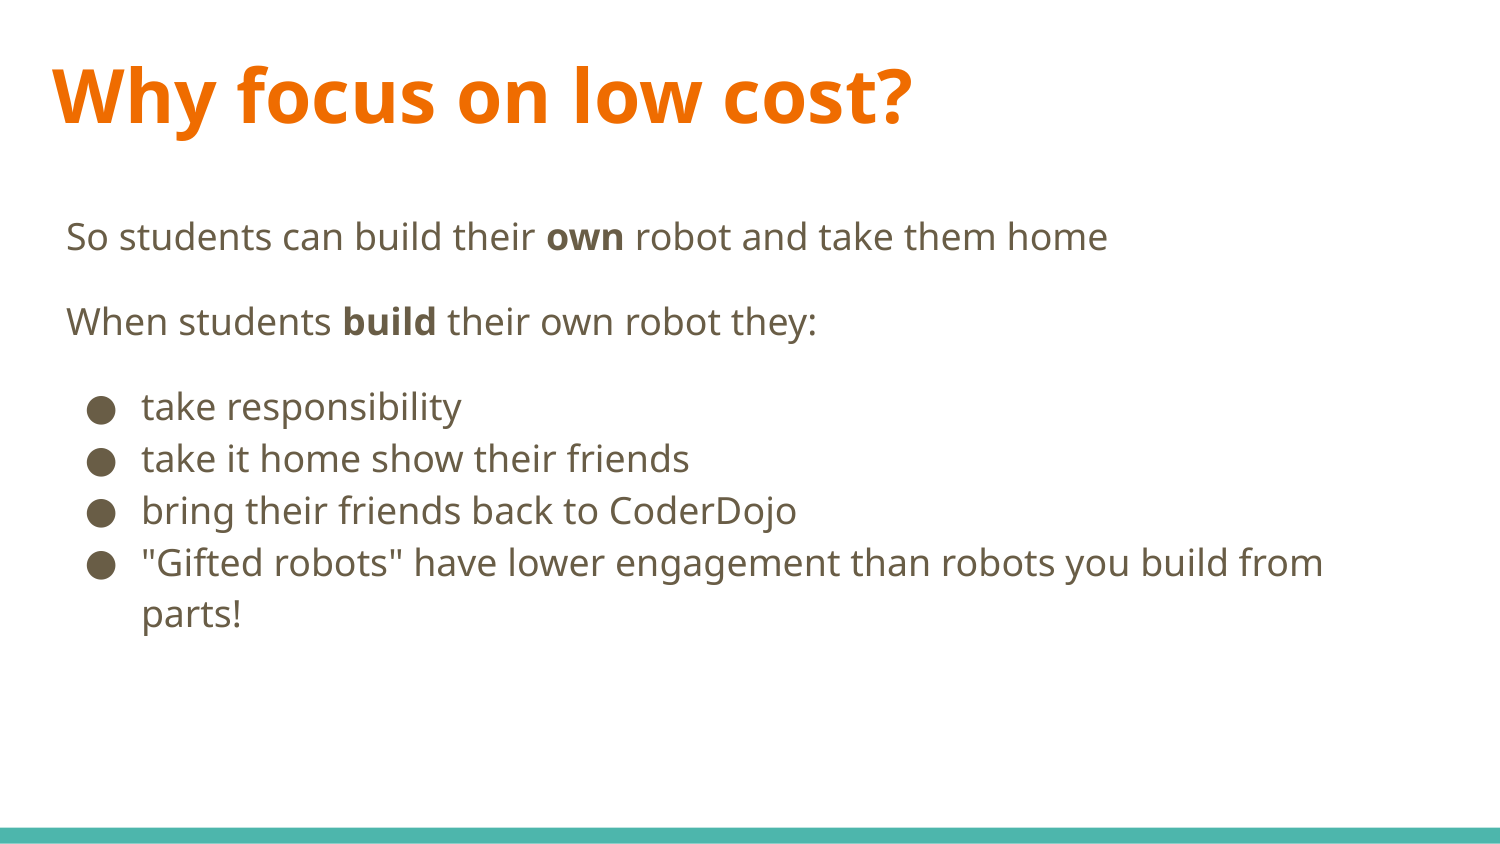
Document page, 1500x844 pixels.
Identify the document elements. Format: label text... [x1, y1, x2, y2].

title Why focus on low cost? [37, 33, 1436, 150]
list So students can build their own robot and take them home When students build their own robot they: take responsibility take it home show their friends bring their friends back to CoderDojo "Gifted robots" have lower engagement than robots you build from parts! [51, 191, 1449, 622]
